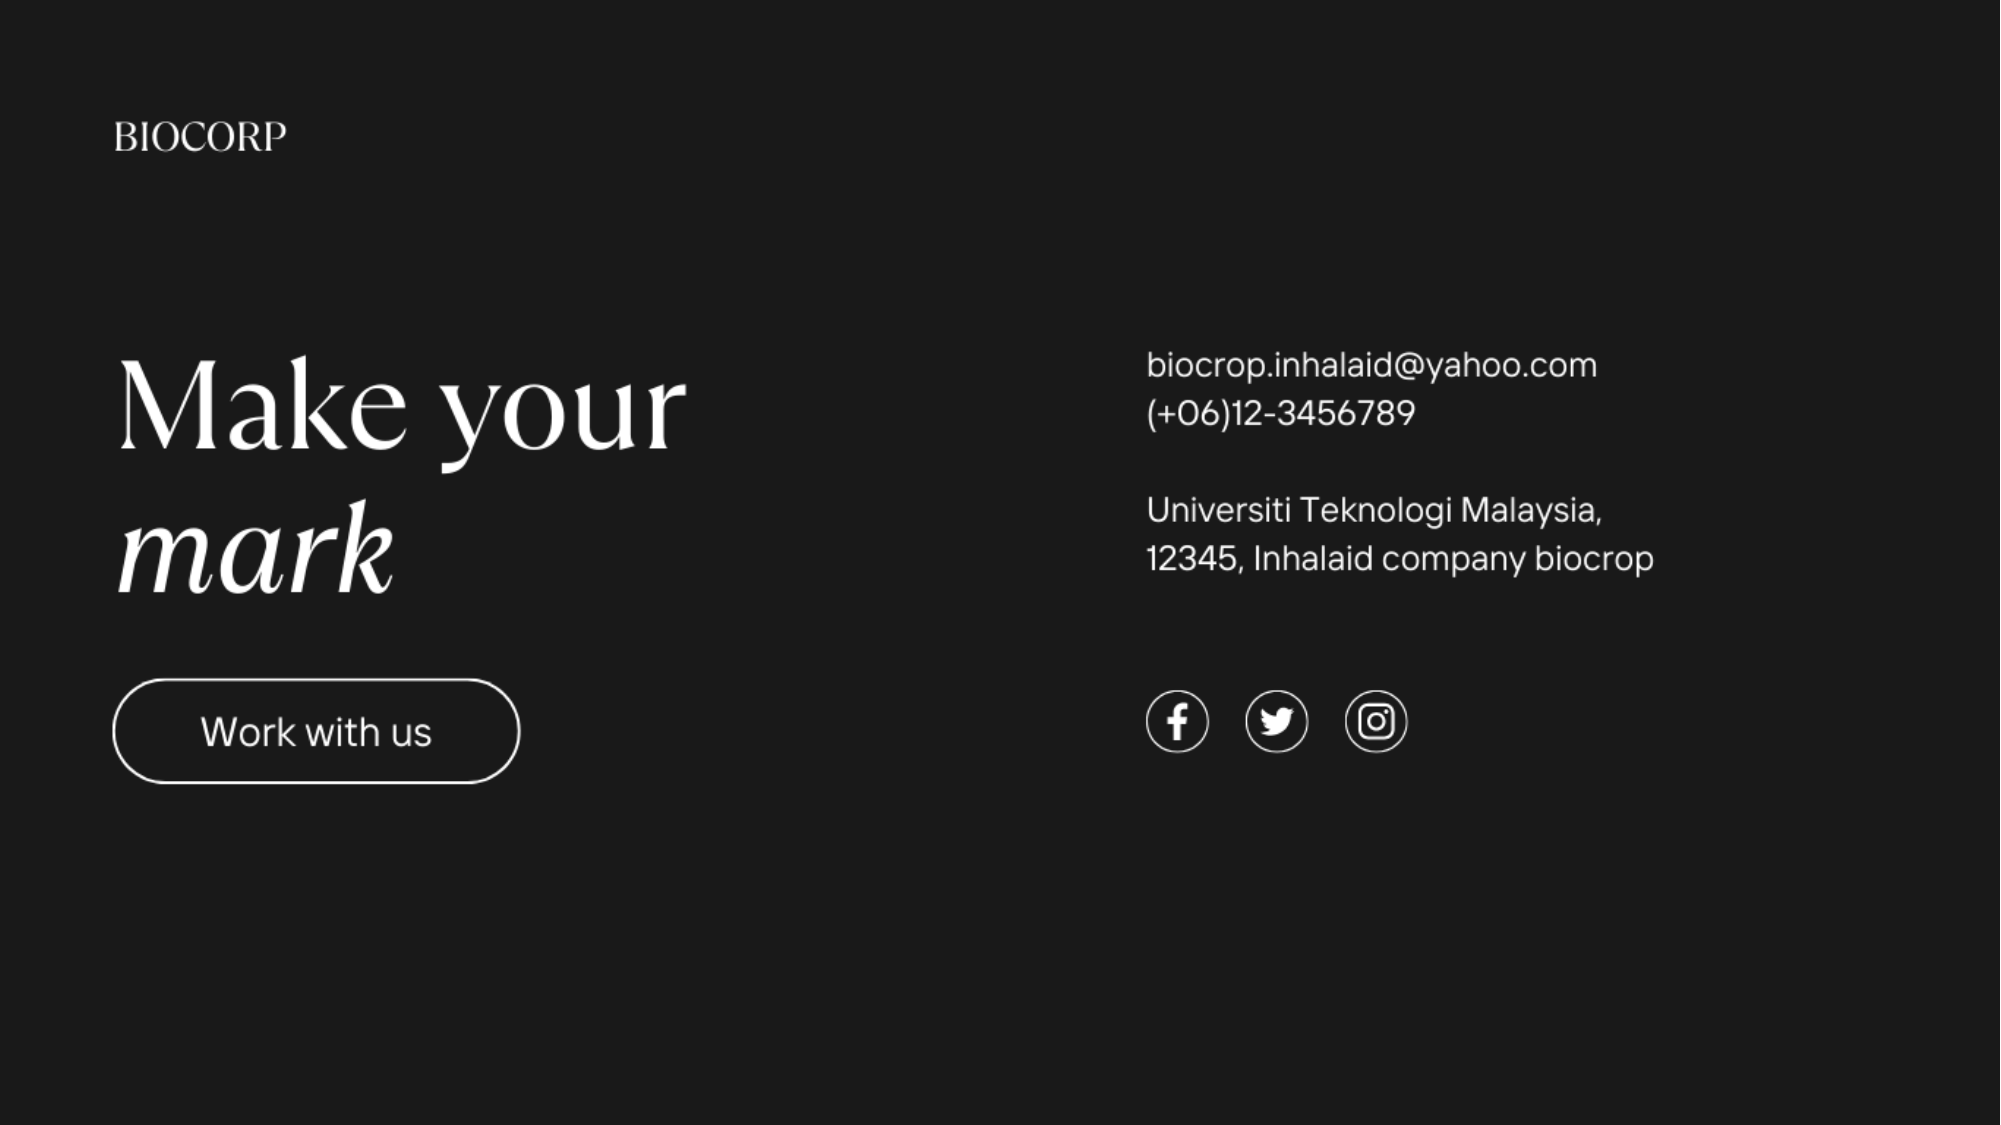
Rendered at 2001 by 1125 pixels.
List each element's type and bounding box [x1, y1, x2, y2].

list [0, 0, 2000, 1125]
